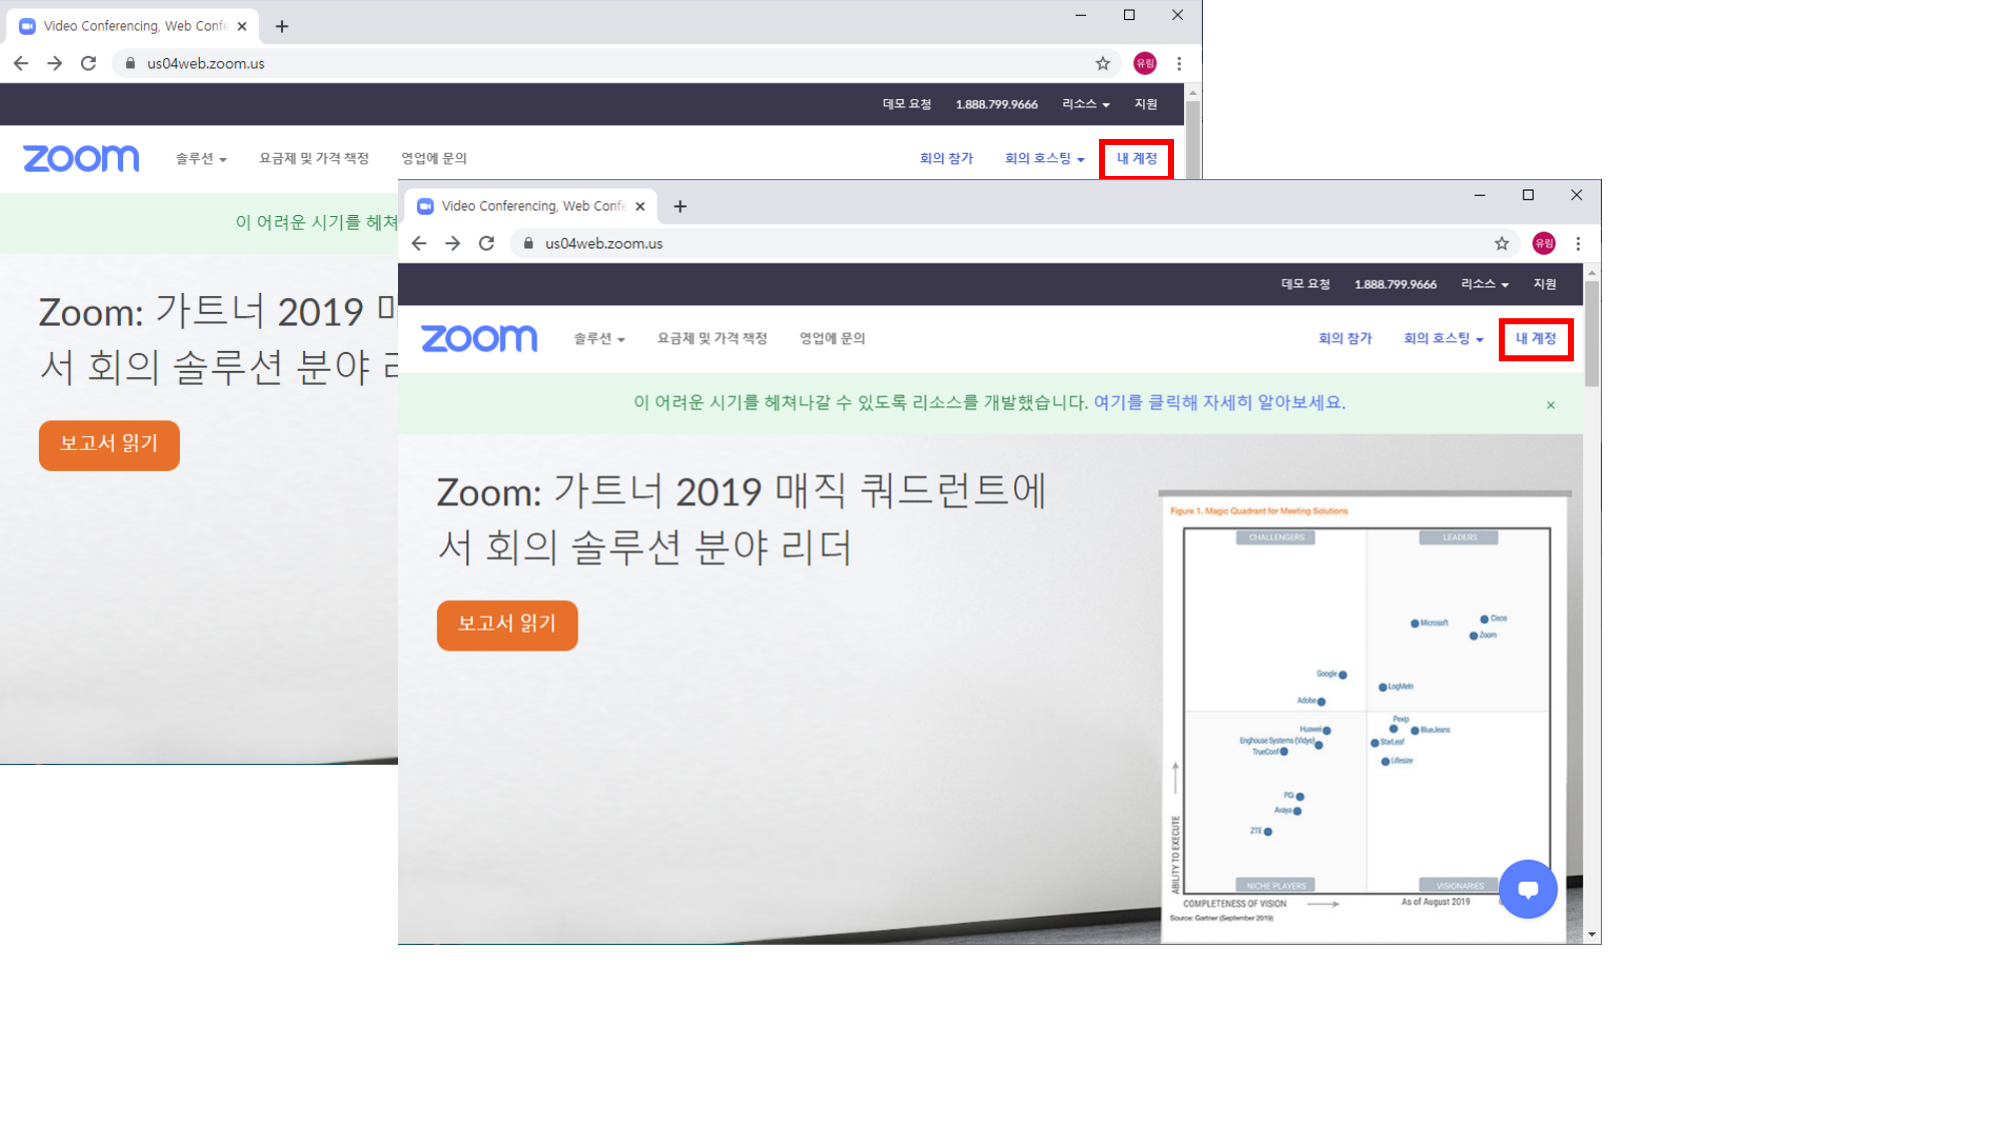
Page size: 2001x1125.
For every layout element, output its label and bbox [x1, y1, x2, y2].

picture [0, 0, 1602, 945]
